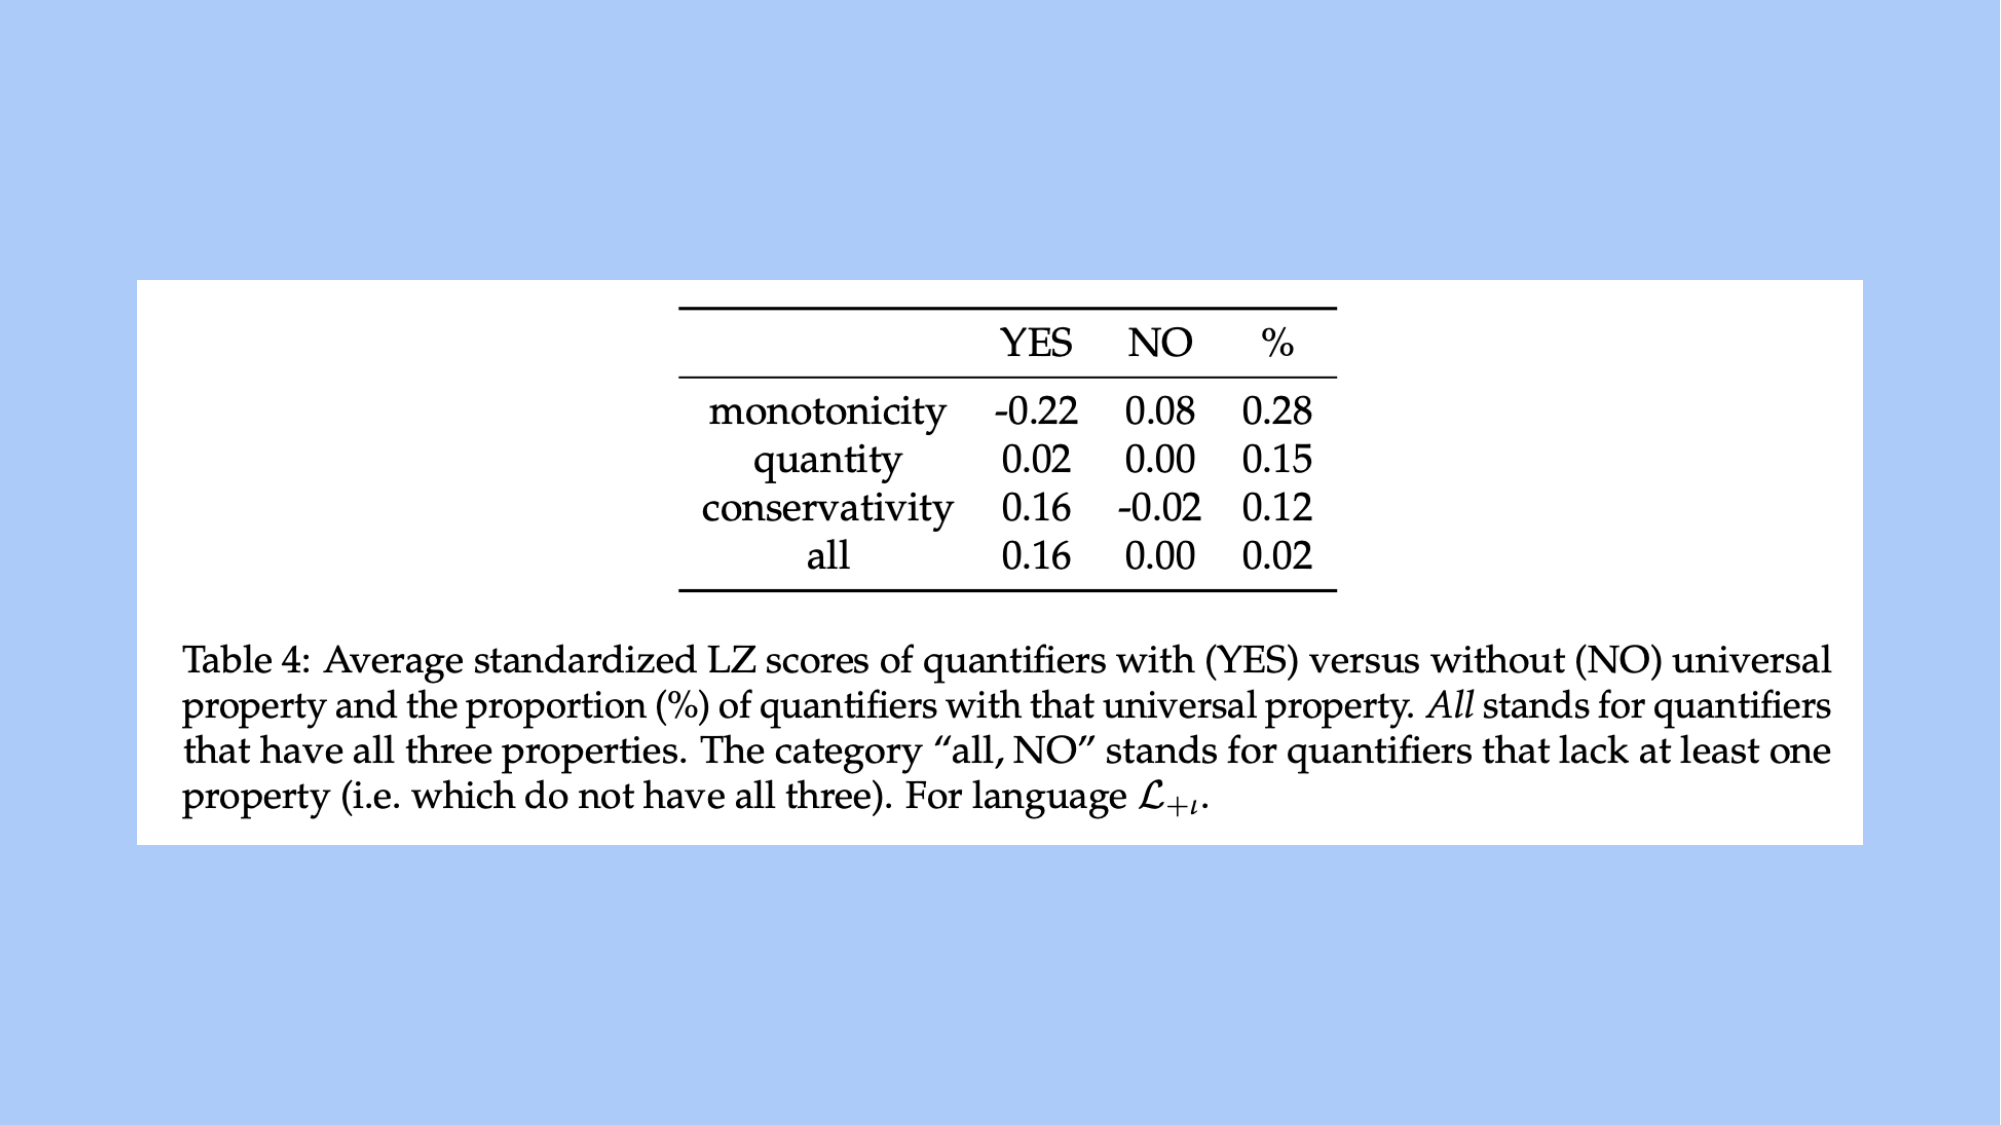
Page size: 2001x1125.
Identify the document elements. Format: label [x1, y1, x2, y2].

list [137, 280, 1863, 845]
